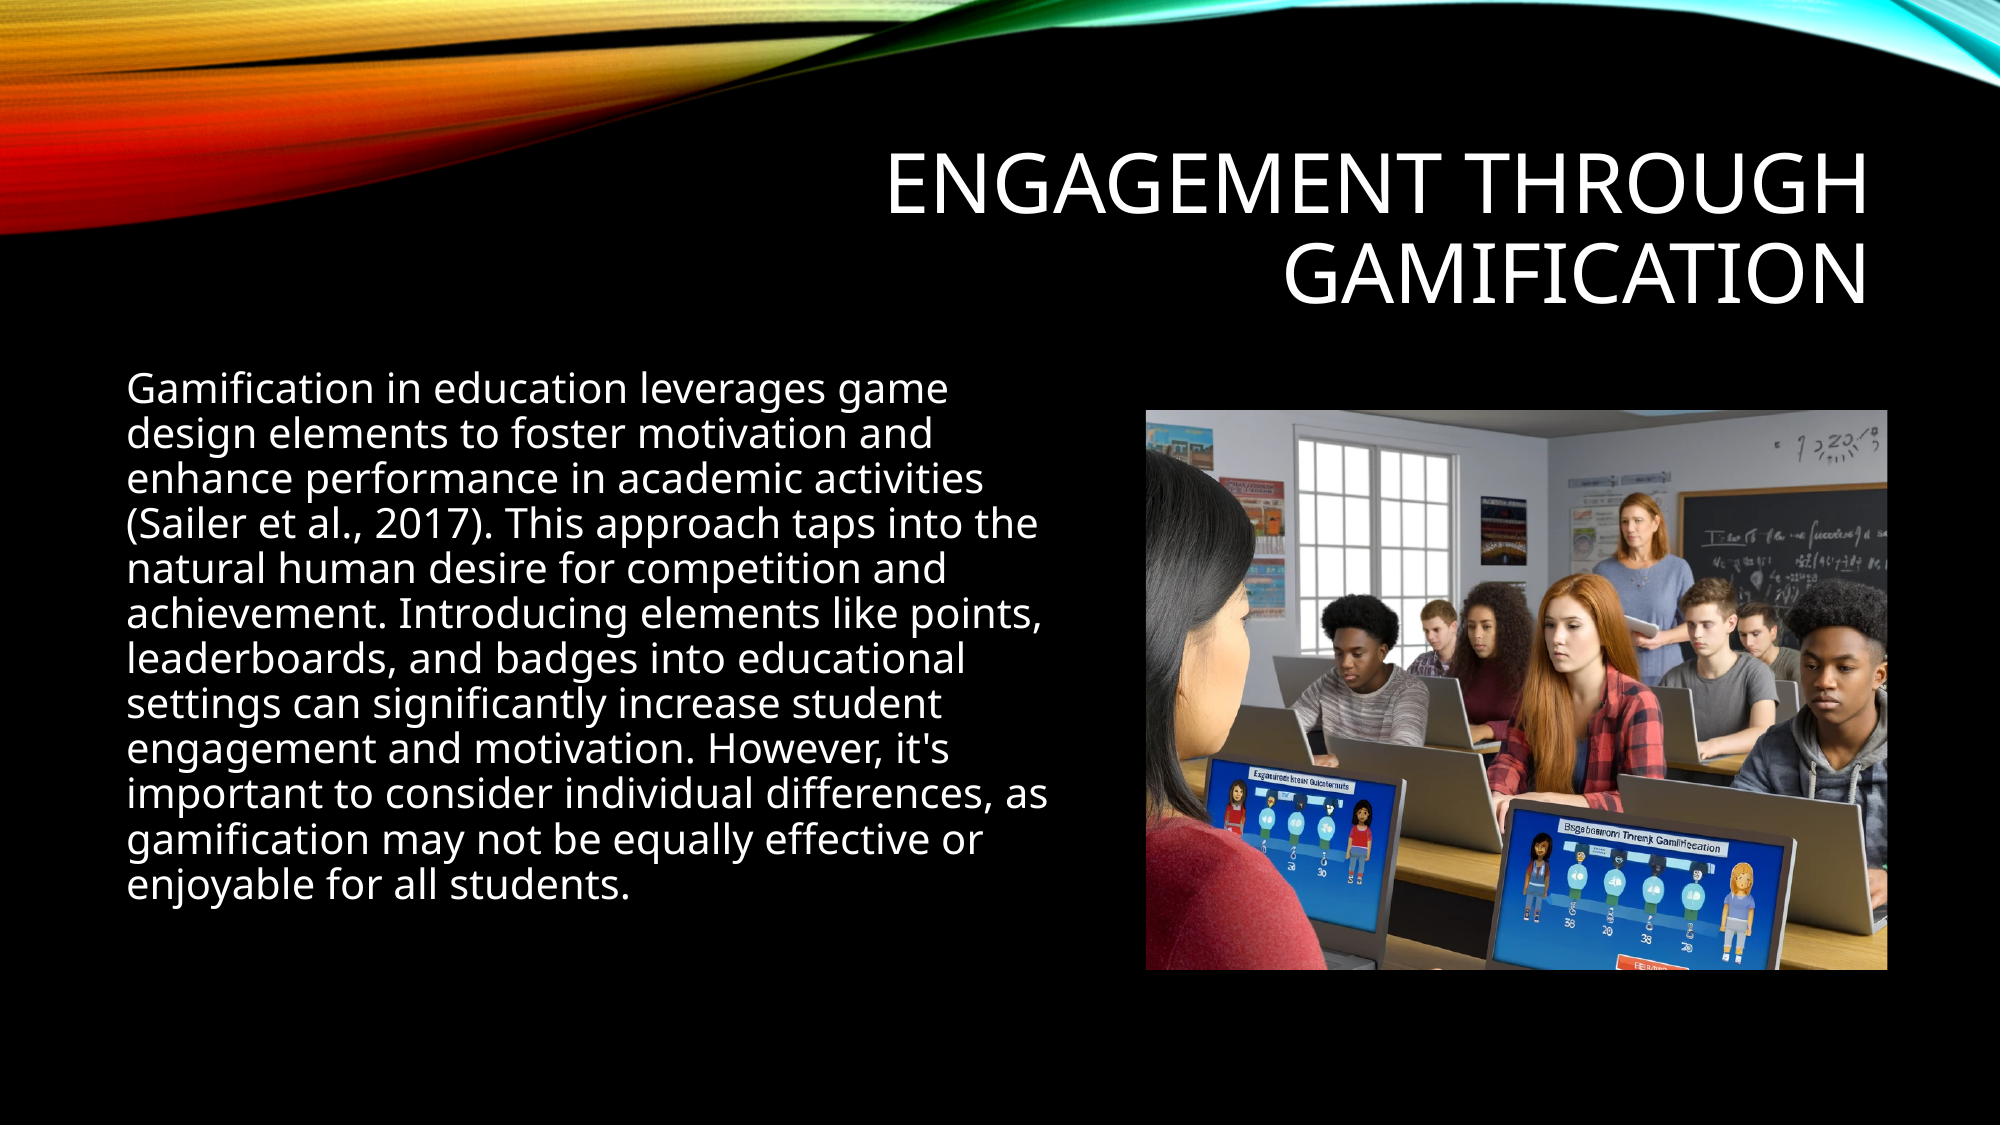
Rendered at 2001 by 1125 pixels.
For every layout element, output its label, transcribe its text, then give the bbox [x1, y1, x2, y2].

list Gamification in education leverages game design elements to foster motivation and enhance performance in academic activities (Sailer et al., 2017). This approach taps into the natural human desire for competition and achievement. Introducing elements like points, leaderboards, and badges into educational settings can significantly increase student engagement and motivation. However, it's important to consider individual differences, as gamification may not be equally effective or enjoyable for all students. [111, 360, 1066, 1021]
title Engagement through Gamification [474, 125, 1888, 338]
picture [0, 0, 2000, 237]
picture [1145, 410, 1888, 971]
